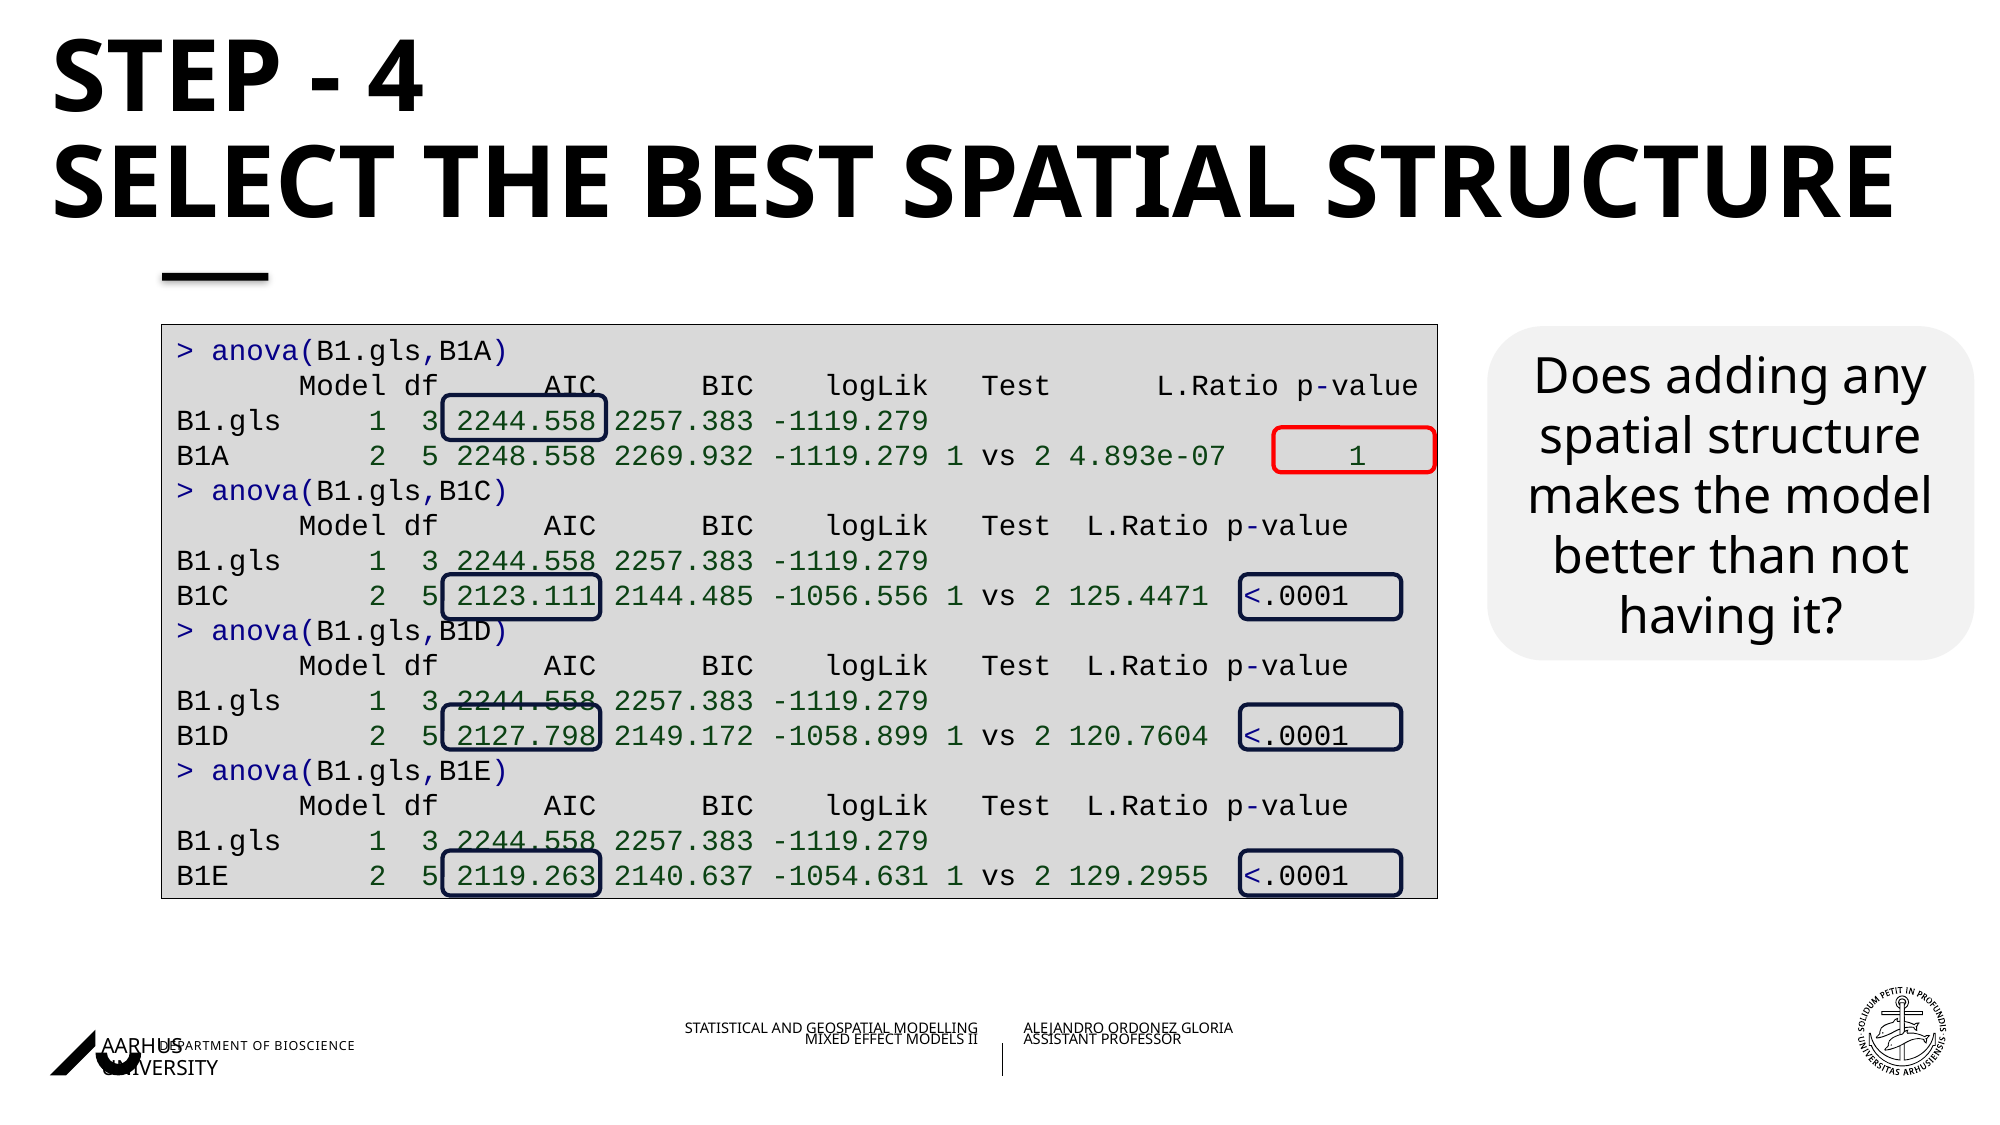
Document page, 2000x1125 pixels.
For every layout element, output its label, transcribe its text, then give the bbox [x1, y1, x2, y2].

text_box [1237, 572, 1404, 622]
text_box > anova(B1.gls,B1A) Model df AIC BIC logLik Test L.Ratio p-value B1.gls 1 3 2244.558 2257.383 -1119.279 B1A 2 5 2248.558 2269.932 -1119.279 1 vs 2 4.893e-07 1 > anova(B1.gls,B1C) Model df AIC BIC logLik Test L.Ratio p-value B1.gls 1 3 2244.558 2257.383 -1119.279 B1C 2 5 2123.111 2144.485 -1056.556 1 vs 2 125.4471 <.0001 > anova(B1.gls,B1D) Model df AIC BIC logLik Test L.Ratio p-value B1.gls 1 3 2244.558 2257.383 -1119.279 B1D 2 5 2127.798 2149.172 -1058.899 1 vs 2 120.7604 <.0001 > anova(B1.gls,B1E) Model df AIC BIC logLik Test L.Ratio p-value B1.gls 1 3 2244.558 2257.383 -1119.279 B1E 2 5 2119.263 2140.637 -1054.631 1 vs 2 129.2955 <.0001 [161, 324, 1438, 899]
text_box [440, 848, 603, 898]
title Step - 4 Select the best Spatial Structure [51, 24, 1948, 240]
text_box [440, 392, 609, 443]
text_box [1271, 425, 1437, 475]
text_box [440, 702, 603, 752]
text_box Does adding any spatial structure makes the model better than not having it? [1485, 324, 1977, 663]
text_box [1237, 848, 1404, 898]
text_box [1237, 702, 1404, 752]
text_box [440, 572, 603, 622]
